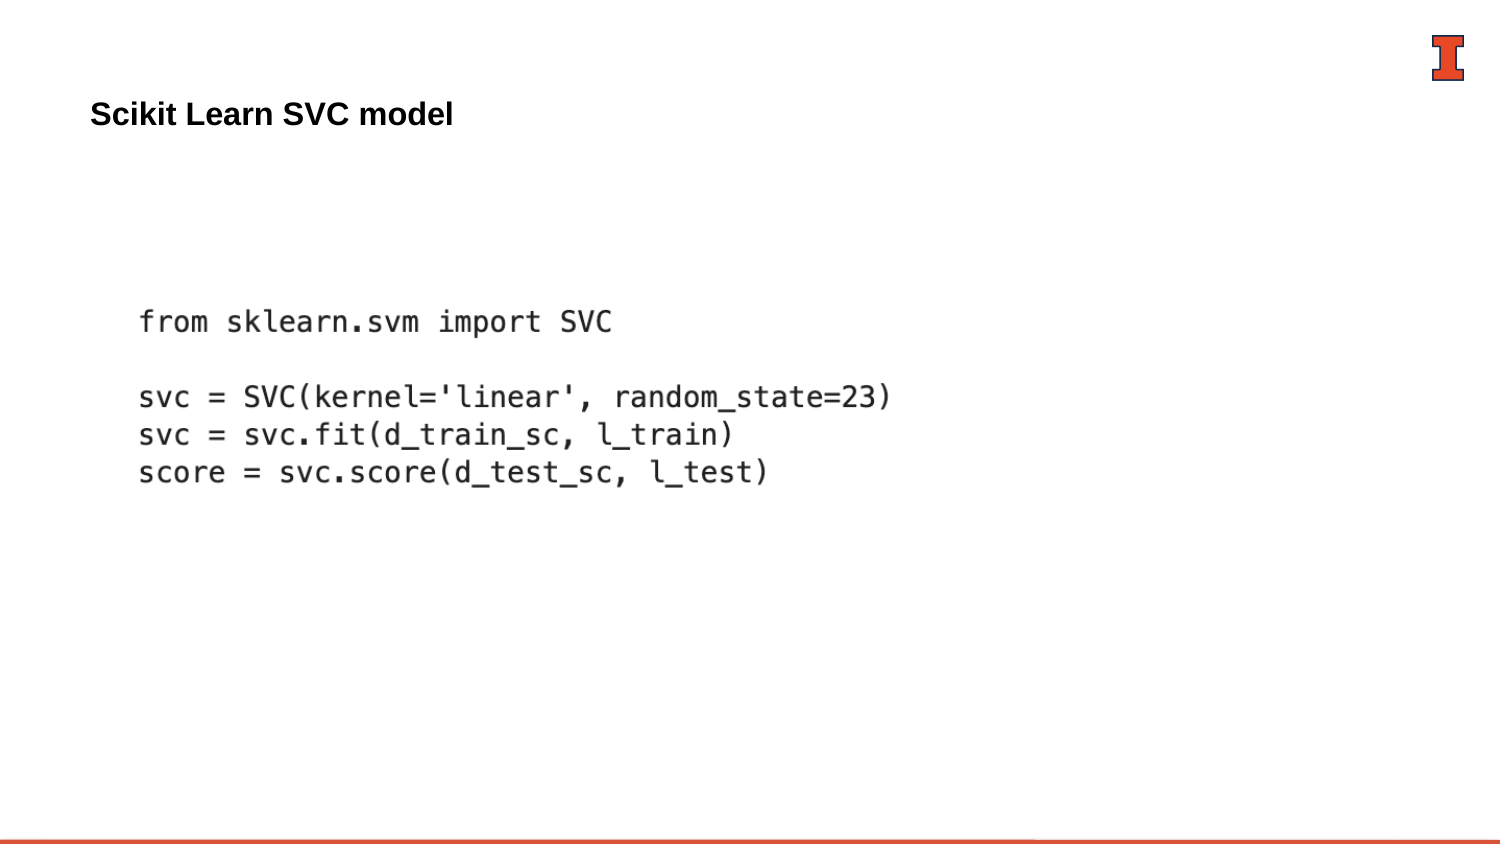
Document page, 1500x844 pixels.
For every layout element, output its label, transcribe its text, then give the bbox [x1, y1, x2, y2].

picture [1432, 35, 1464, 81]
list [120, 288, 946, 521]
title Scikit Learn SVC model [75, 85, 1404, 193]
